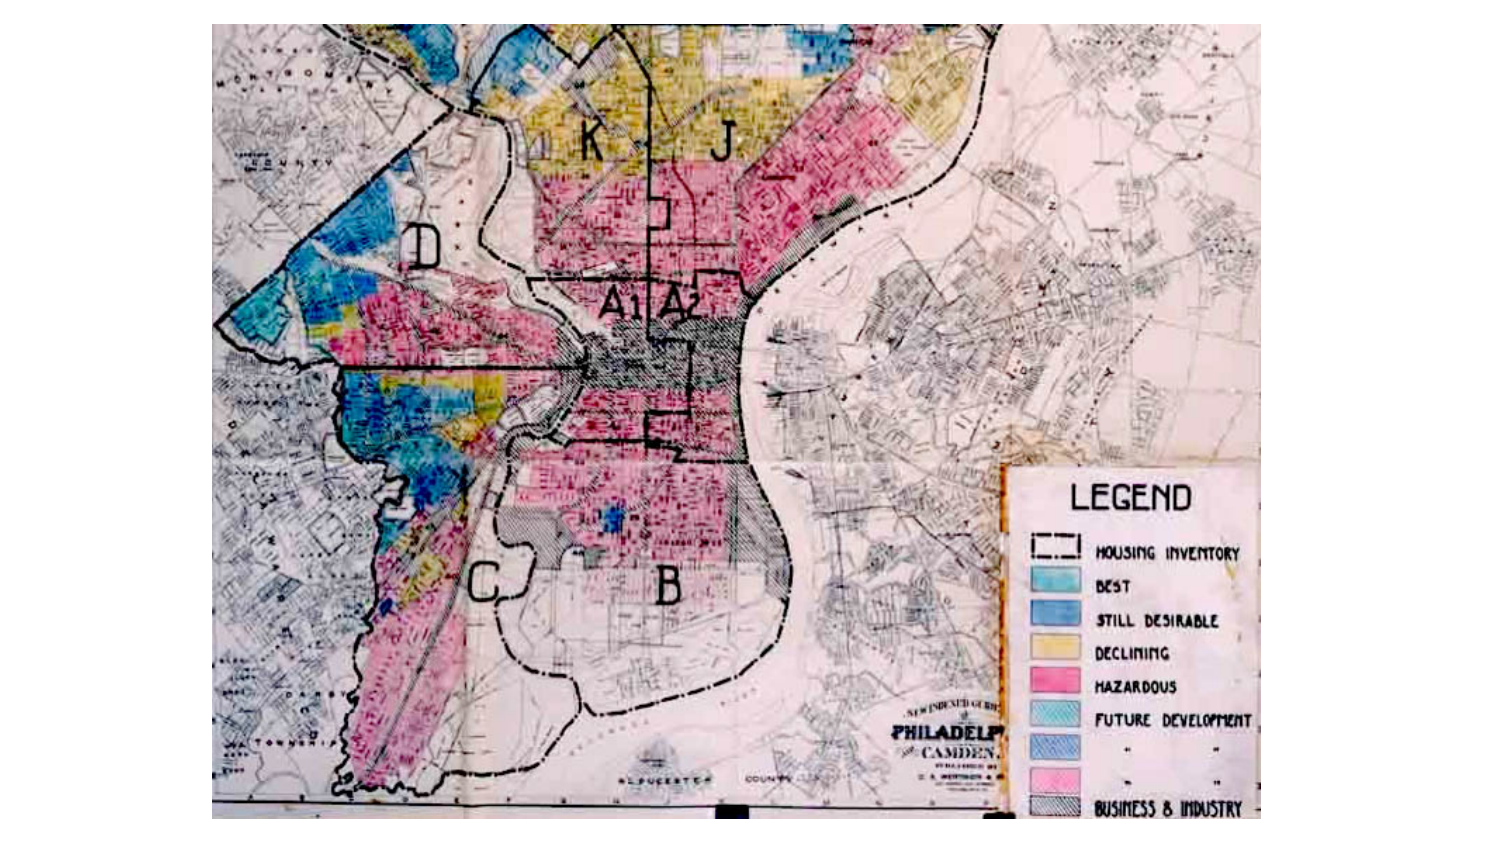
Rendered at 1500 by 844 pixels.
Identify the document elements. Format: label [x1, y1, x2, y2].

picture [212, 24, 1261, 819]
